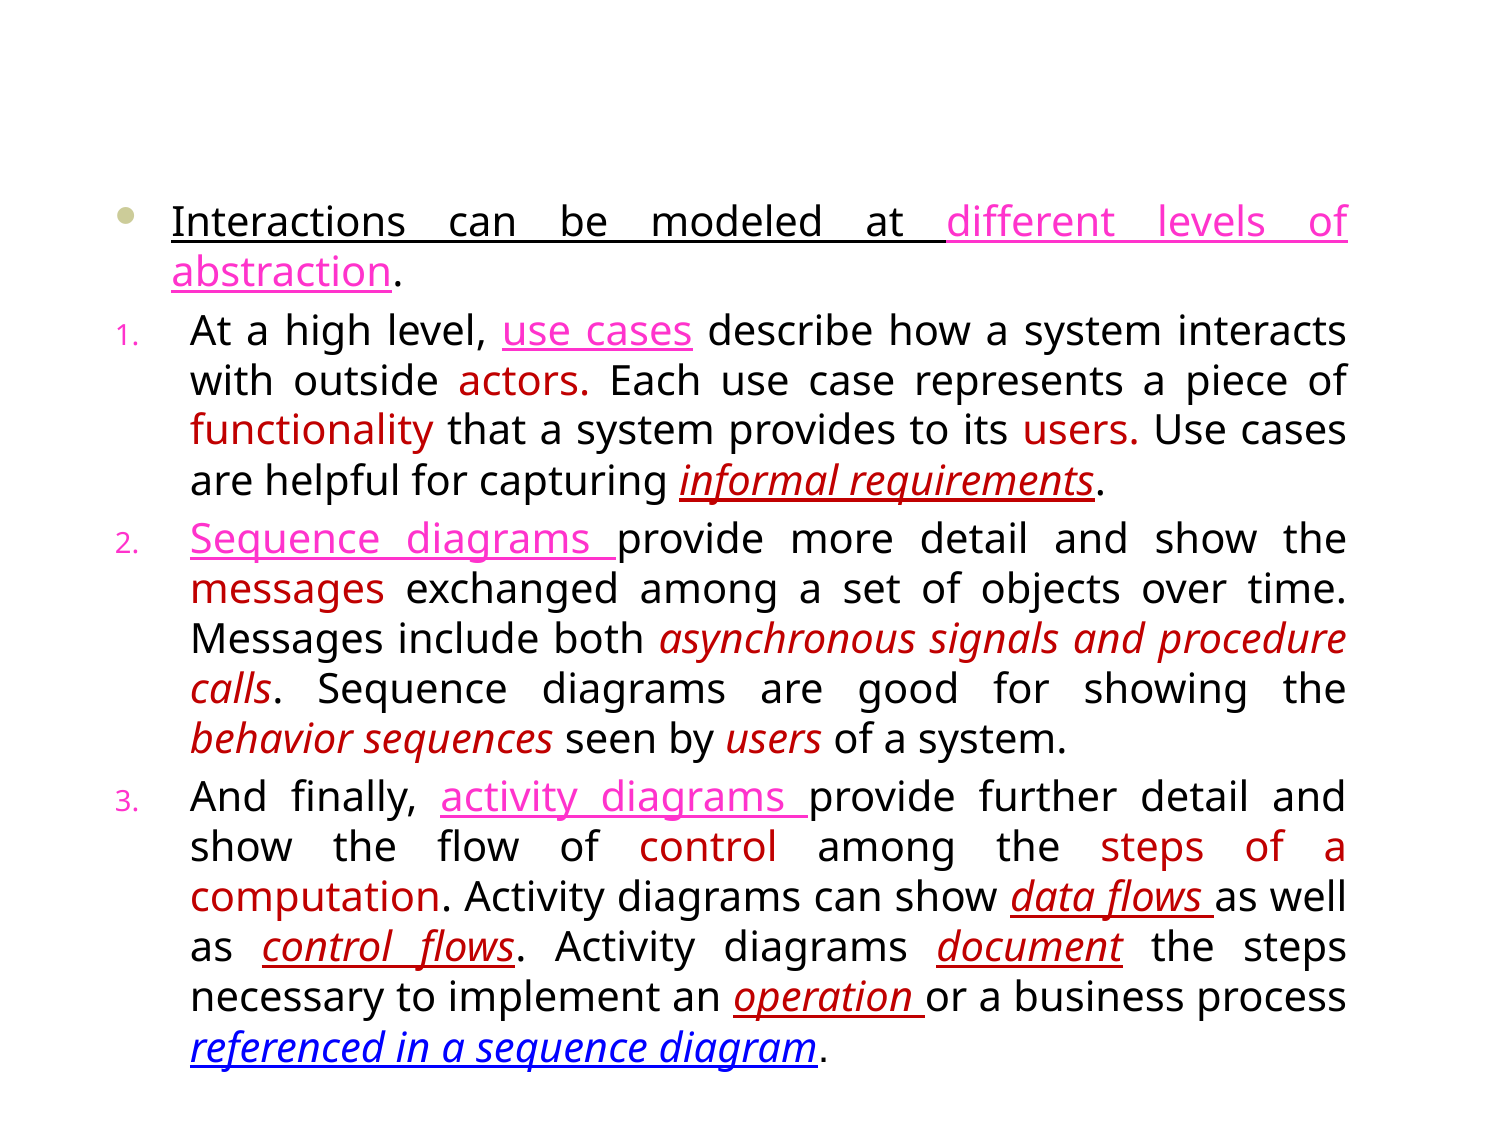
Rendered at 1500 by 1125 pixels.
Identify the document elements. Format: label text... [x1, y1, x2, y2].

list Interactions can be modeled at different levels of abstraction. At a high level, use cases describe how a system interacts with outside actors. Each use case represents a piece of functionality that a system provides to its users. Use cases are helpful for capturing informal requirements. Sequence diagrams provide more detail and show the messages exchanged among a set of objects over time. Messages include both asynchronous signals and procedure calls. Sequence diagrams are good for showing the behavior sequences seen by users of a system. And finally, activity diagrams provide further detail and show the flow of control among the steps of a computation. Activity diagrams can show data flows as well as control flows. Activity diagrams document the steps necessary to implement an operation or a business process referenced in a sequence diagram. [99, 187, 1363, 1050]
